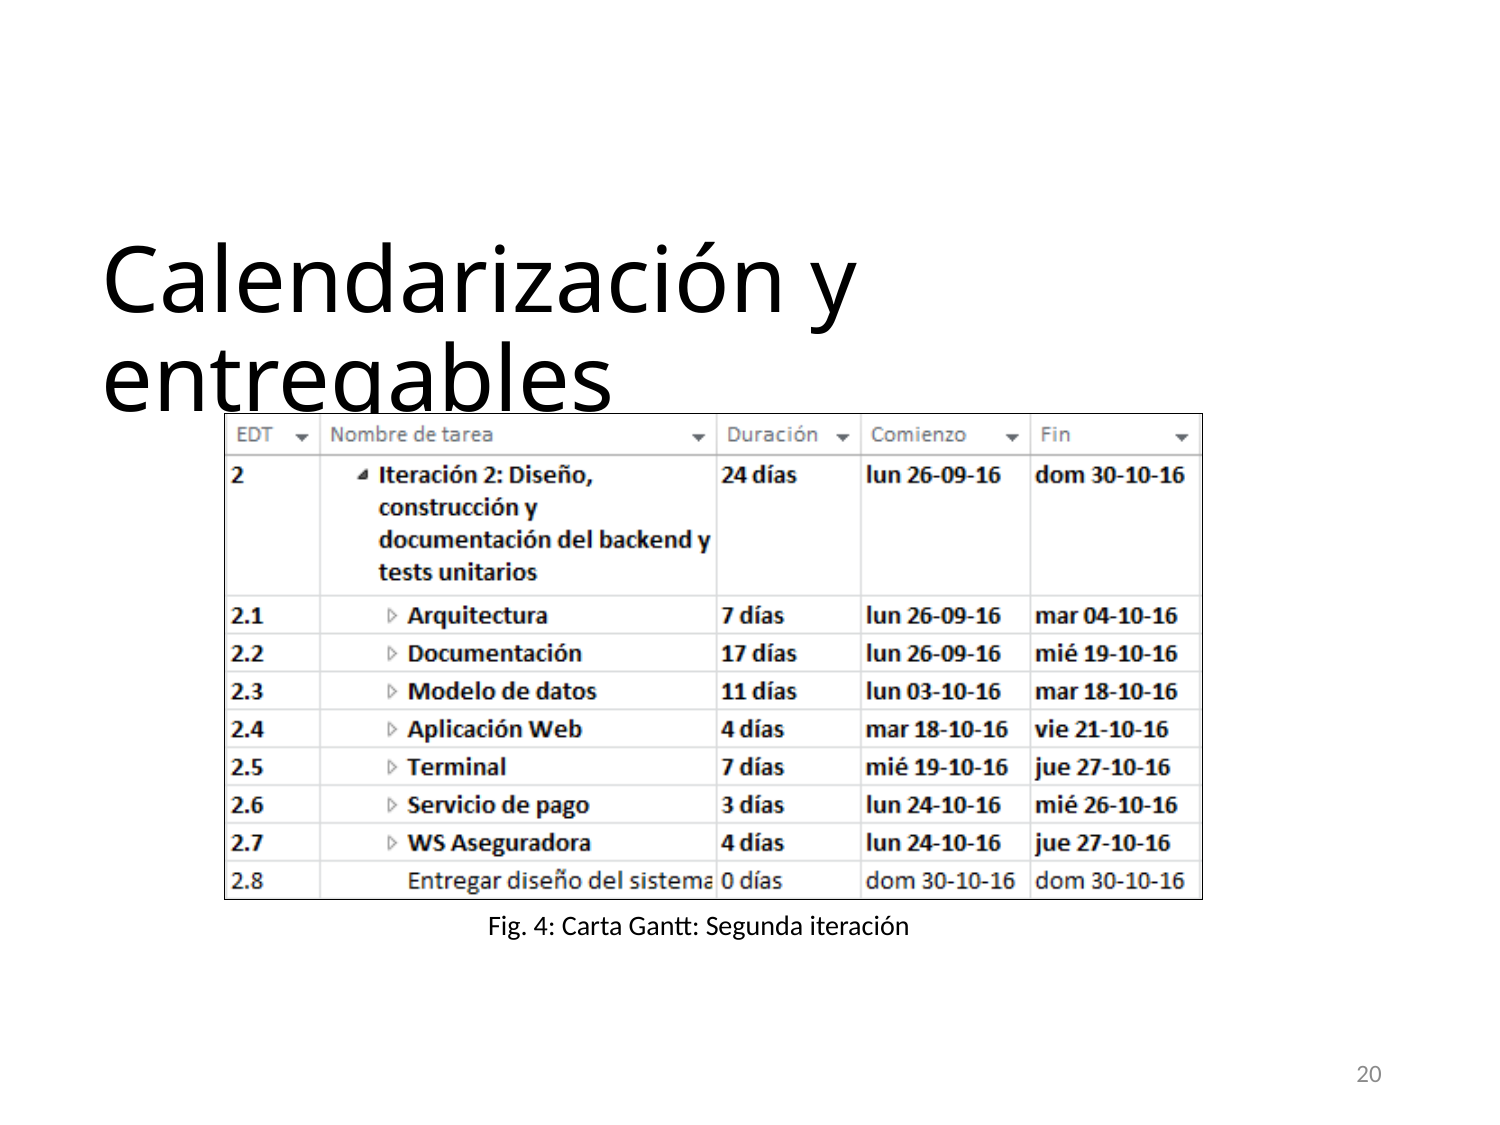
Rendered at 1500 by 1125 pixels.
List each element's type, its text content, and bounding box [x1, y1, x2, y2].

slide_number 20 [1059, 1042, 1397, 1103]
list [224, 413, 1202, 900]
text_box Fig. 4: Carta Gantt: Segunda iteración [473, 900, 925, 949]
title Calendarización y entregables [86, 250, 1381, 414]
